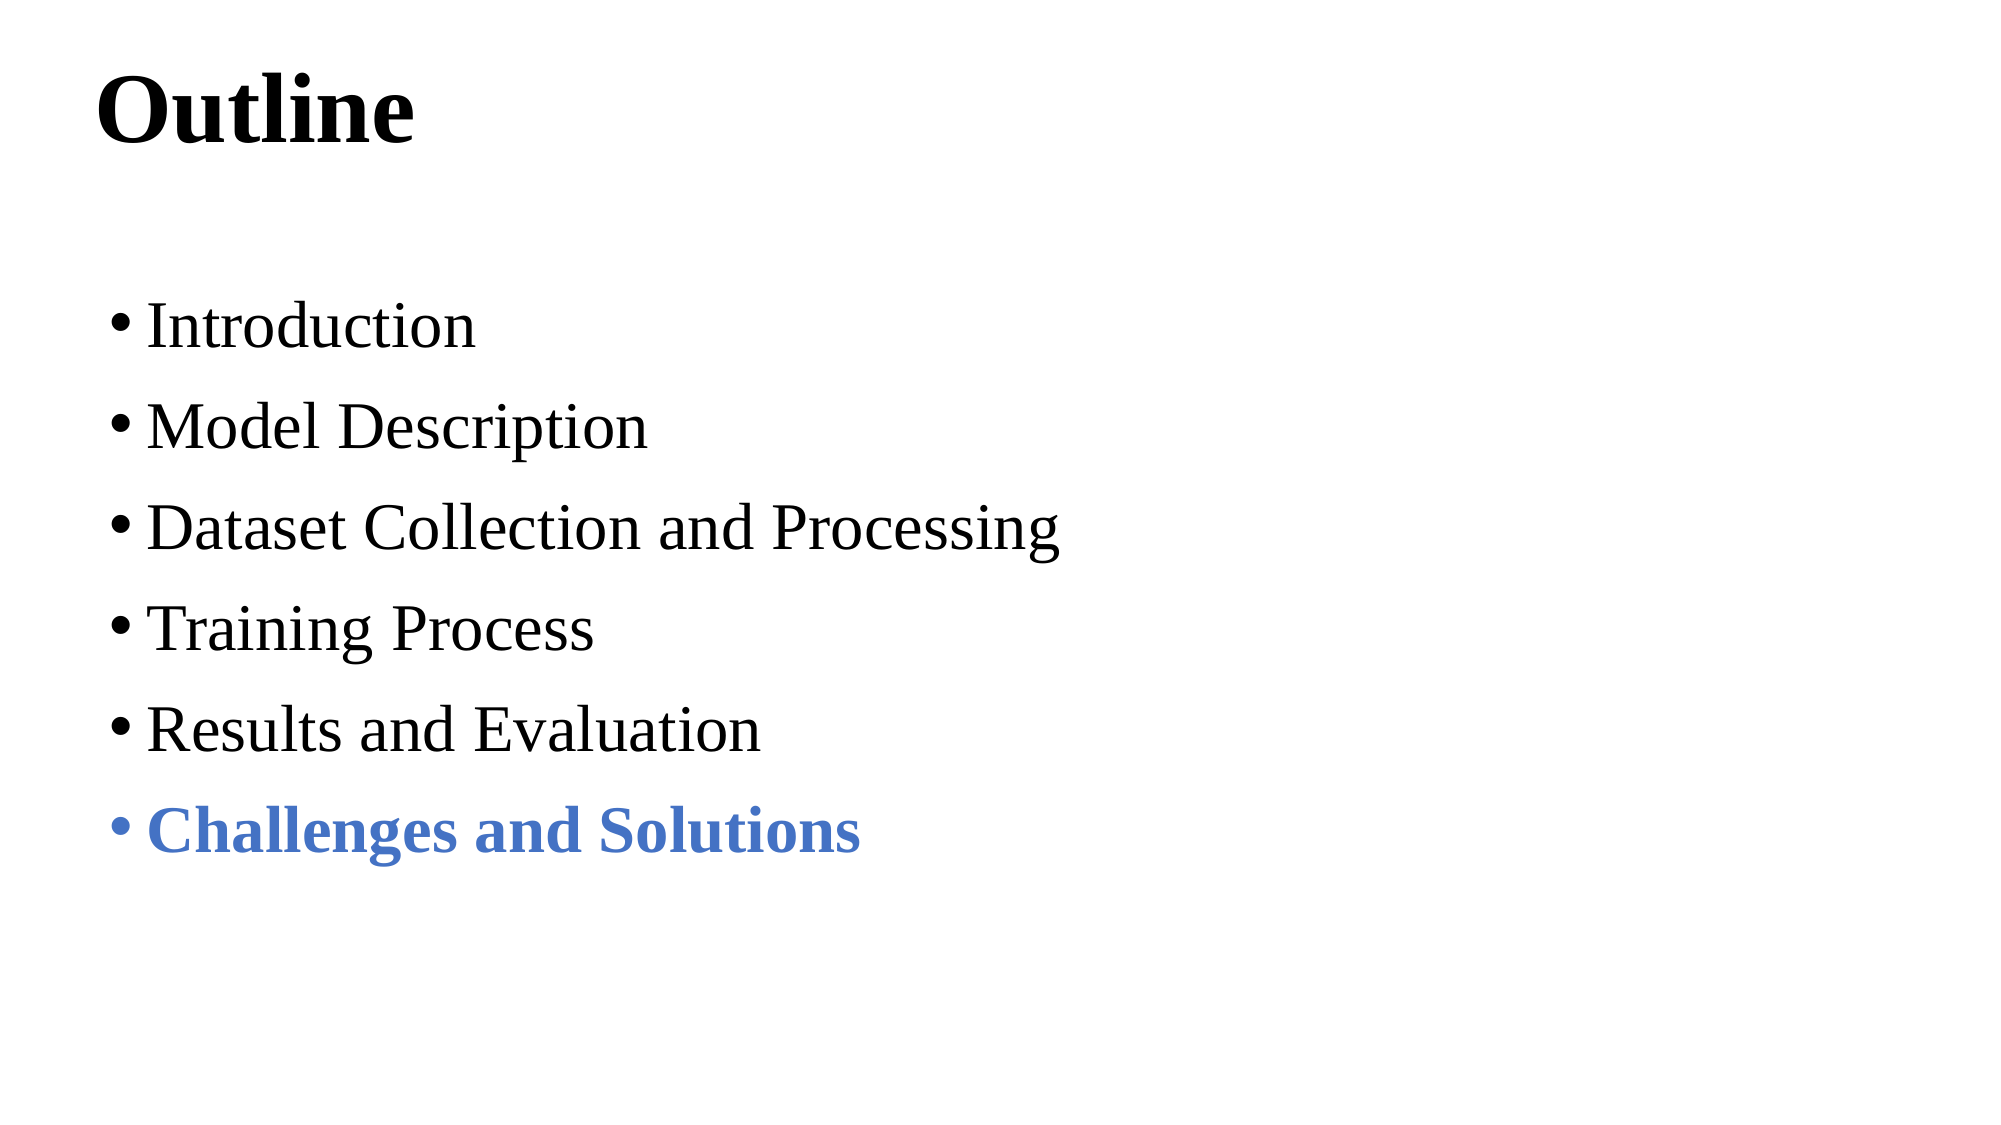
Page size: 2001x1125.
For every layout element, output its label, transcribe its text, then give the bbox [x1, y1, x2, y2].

text_box Outline [94, 102, 462, 163]
list Introduction Model Description Dataset Collection and Processing Training Process Results and Evaluation Challenges and Solutions [94, 273, 1588, 1010]
